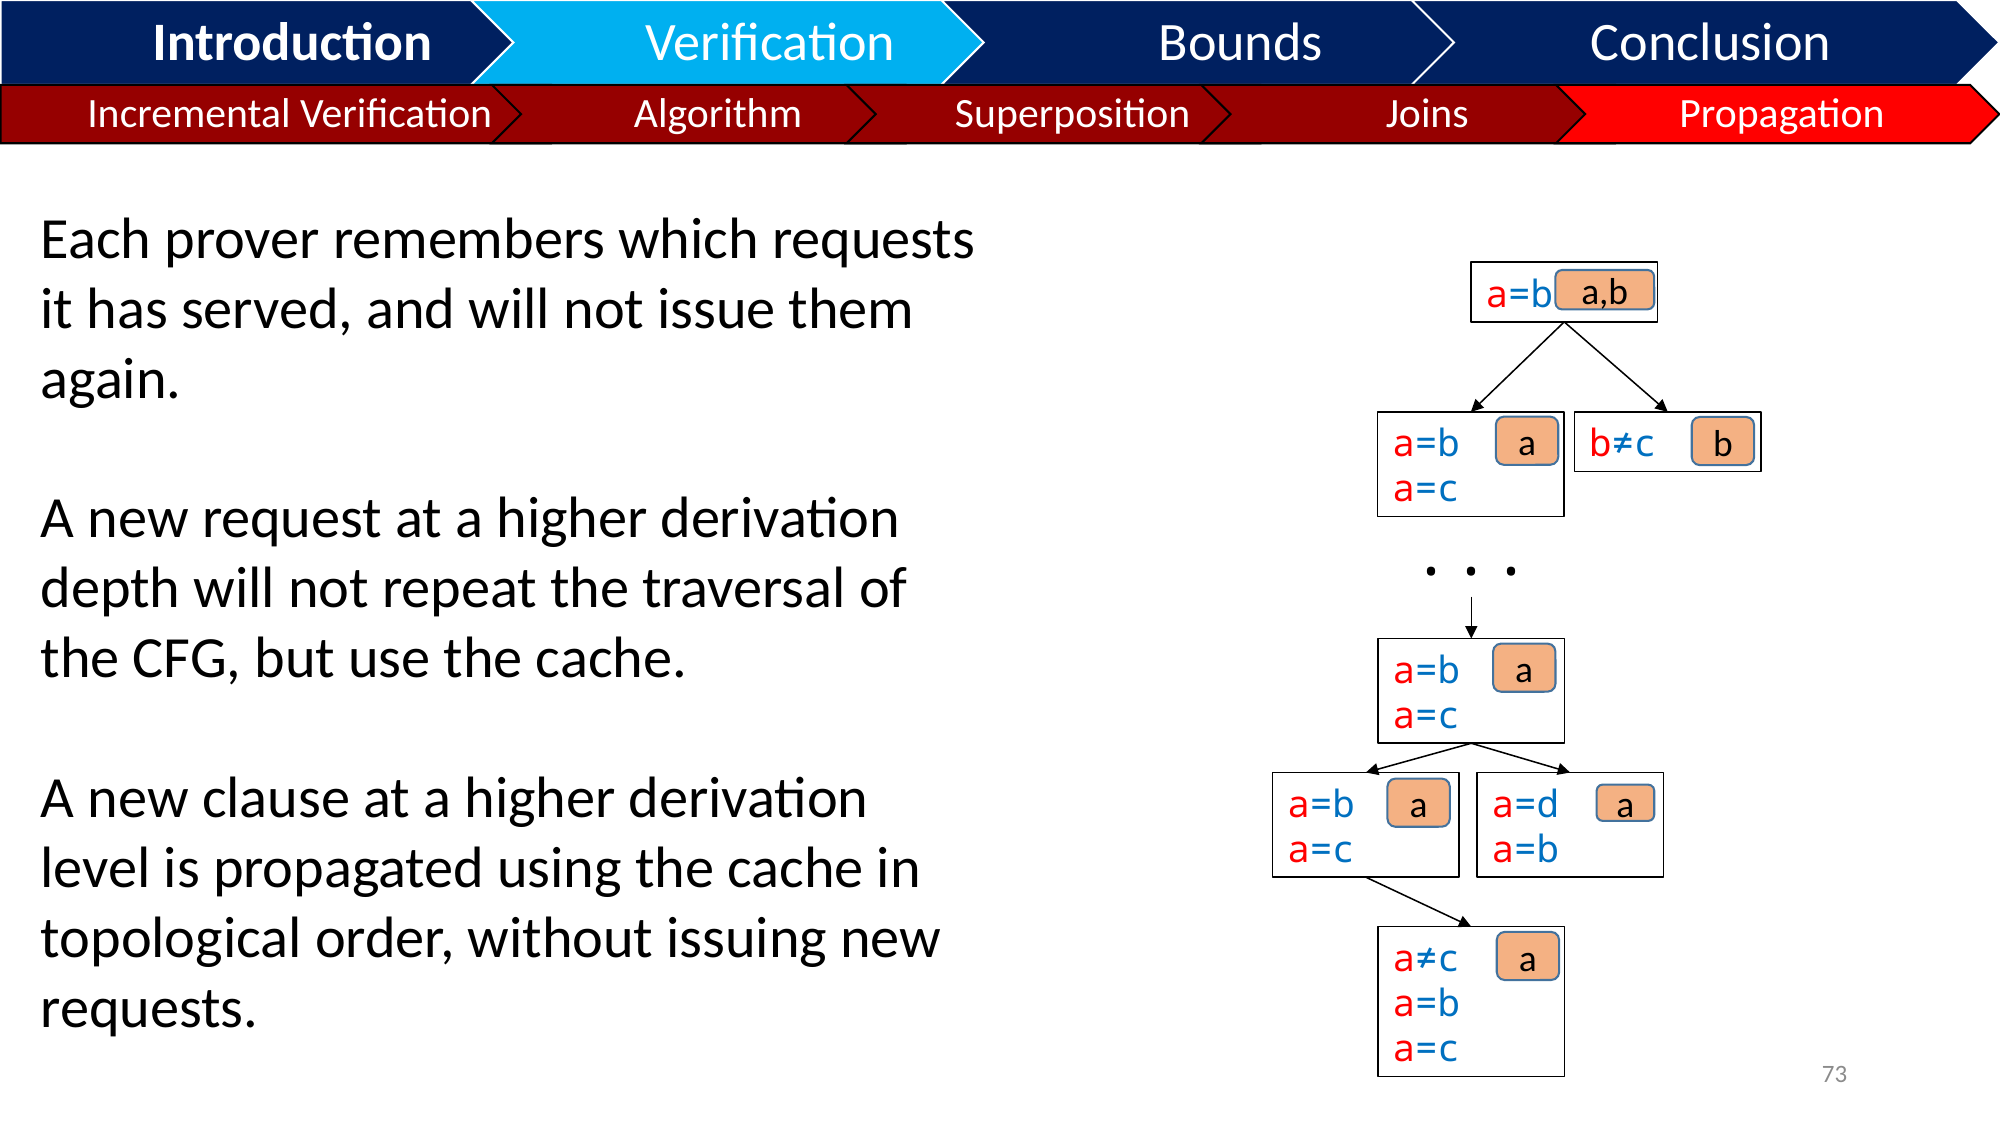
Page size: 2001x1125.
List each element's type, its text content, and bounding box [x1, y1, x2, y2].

text_box Each prover remembers which requests it has served, and will not issue them again. A new request at a higher derivation depth will not repeat the traversal of the CFG, but use the cache. A new clause at a higher derivation level is propagated using the cache in topological order, without issuing new requests. [26, 192, 1004, 1047]
text_box a [1595, 783, 1656, 822]
text_box b [1690, 415, 1756, 467]
text_box a=b a=c [1377, 411, 1565, 501]
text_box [1564, 322, 1668, 412]
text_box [0, 84, 2000, 144]
text_box a [1495, 930, 1561, 982]
text_box a=b a=c [1272, 772, 1460, 878]
text_box a=d a=b [1476, 772, 1664, 878]
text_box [1471, 744, 1571, 773]
text_box b≠c [1574, 411, 1762, 472]
text_box a,b [1554, 268, 1656, 311]
text_box ... [1377, 501, 1565, 597]
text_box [1365, 744, 1471, 773]
text_box a [1386, 777, 1451, 828]
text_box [1470, 322, 1564, 412]
text_box a=b [1470, 262, 1658, 322]
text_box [0, 0, 2000, 84]
text_box a [1494, 415, 1560, 466]
text_box a [1492, 642, 1557, 693]
text_box a≠c a=b a=c [1377, 926, 1565, 1077]
text_box a=b a=c [1377, 638, 1565, 744]
slide_number 73 [1412, 1042, 1863, 1103]
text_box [1365, 878, 1472, 927]
